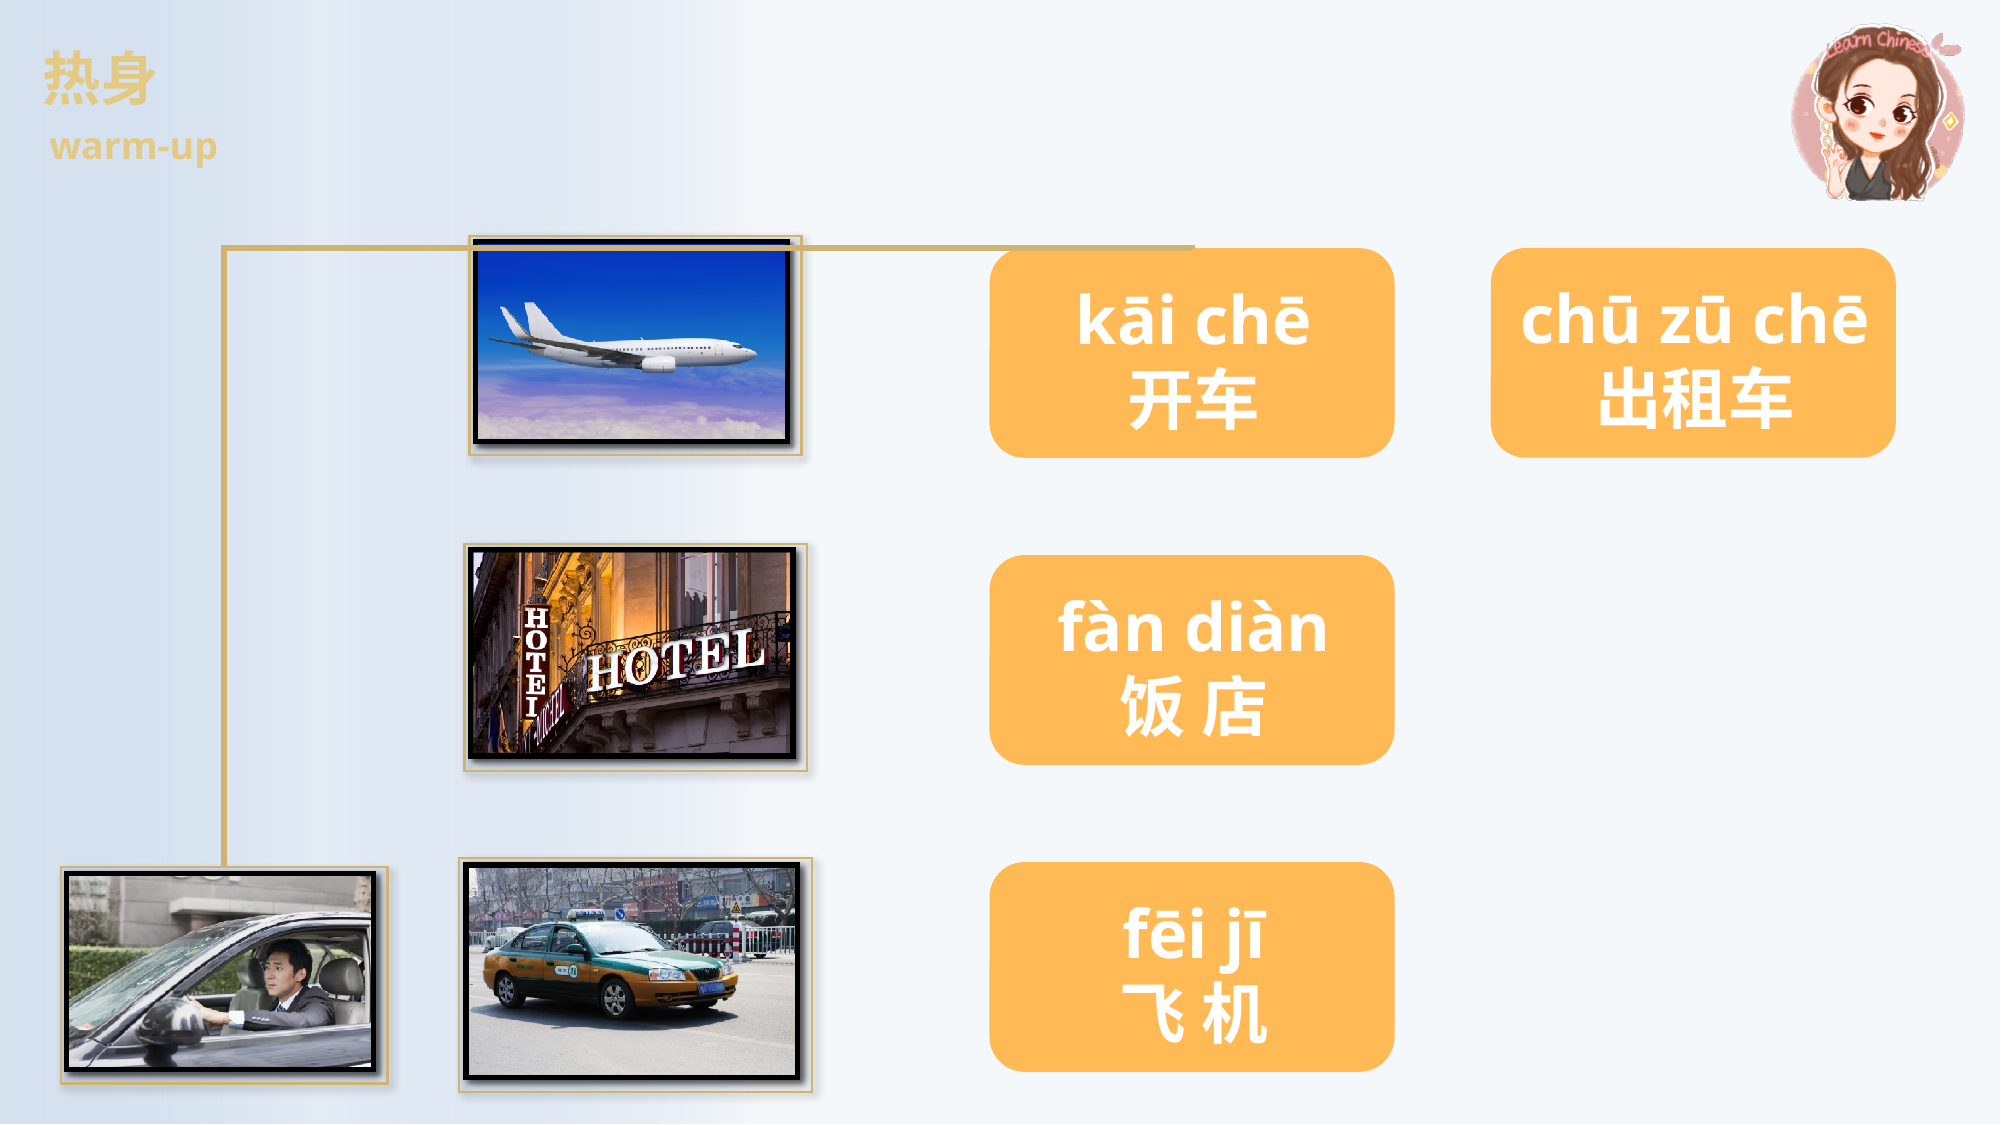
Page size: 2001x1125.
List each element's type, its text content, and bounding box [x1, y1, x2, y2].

picture [0, 0, 2001, 1125]
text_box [398, 74, 1019, 1043]
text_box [1019, 555, 1396, 765]
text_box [1490, 247, 1897, 458]
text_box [989, 862, 1396, 1072]
text_box warm-up [34, 115, 234, 175]
text_box 热身 [27, 35, 174, 120]
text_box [1019, 248, 1396, 458]
